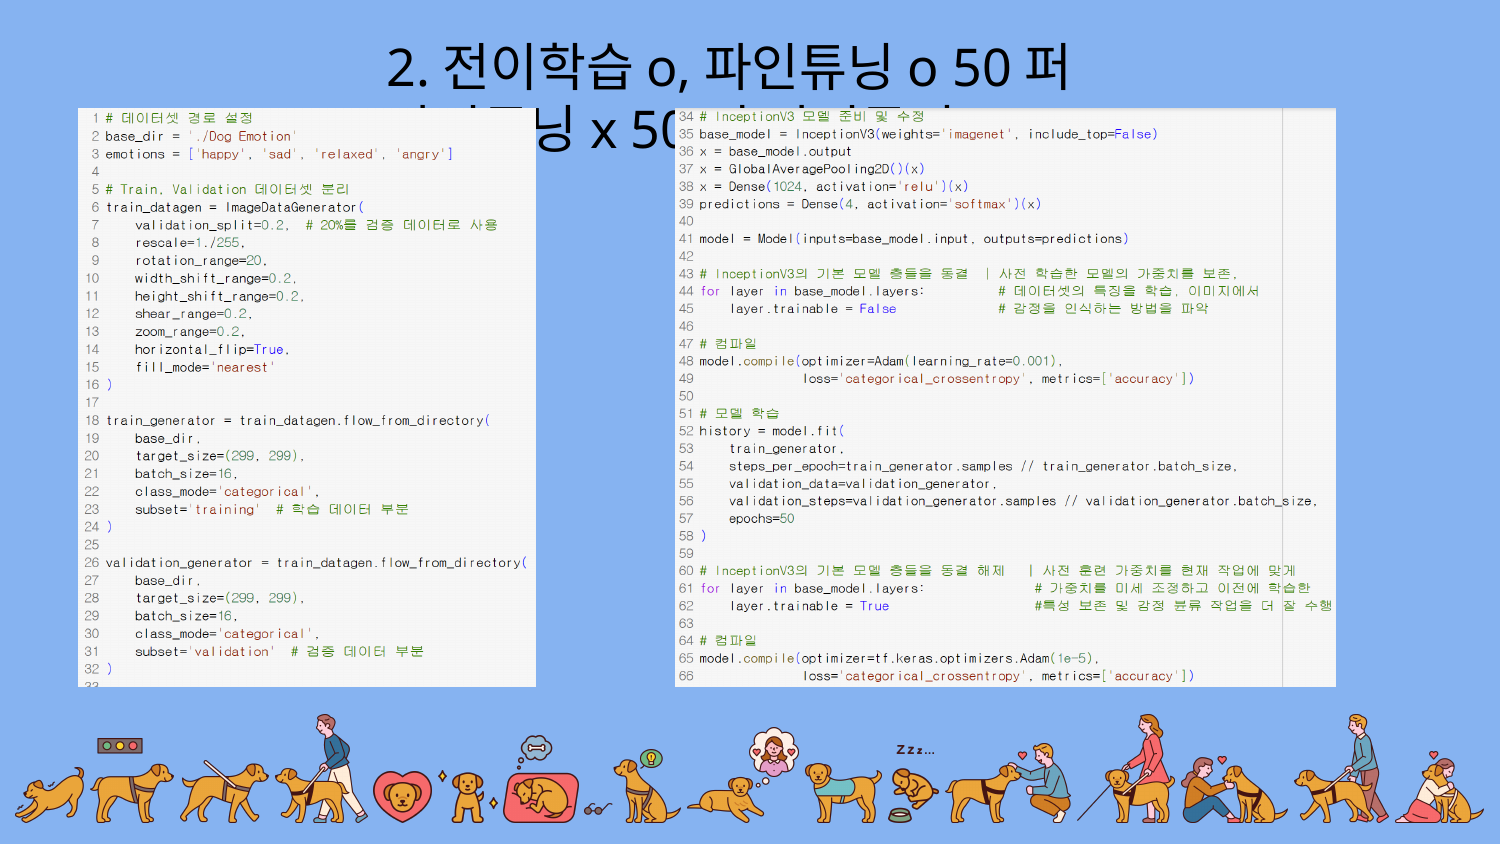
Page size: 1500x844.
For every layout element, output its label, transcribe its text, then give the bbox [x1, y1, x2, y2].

picture [1395, 751, 1484, 823]
picture [1181, 756, 1288, 823]
text_box 2.전이학습o,파인튜닝o 50퍼 파인튜닝x 50퍼 파인튜닝 O [371, 19, 1129, 140]
picture [503, 735, 579, 823]
picture [90, 738, 174, 823]
picture [945, 743, 1071, 823]
picture [888, 745, 939, 823]
picture [805, 763, 882, 823]
picture [1294, 714, 1389, 823]
picture [180, 760, 269, 823]
picture [687, 727, 799, 823]
picture [275, 714, 368, 823]
picture [584, 749, 681, 823]
picture [78, 108, 536, 687]
picture [373, 771, 432, 823]
picture [675, 108, 1337, 687]
picture [1077, 714, 1175, 823]
picture [438, 770, 498, 823]
picture [15, 767, 84, 823]
